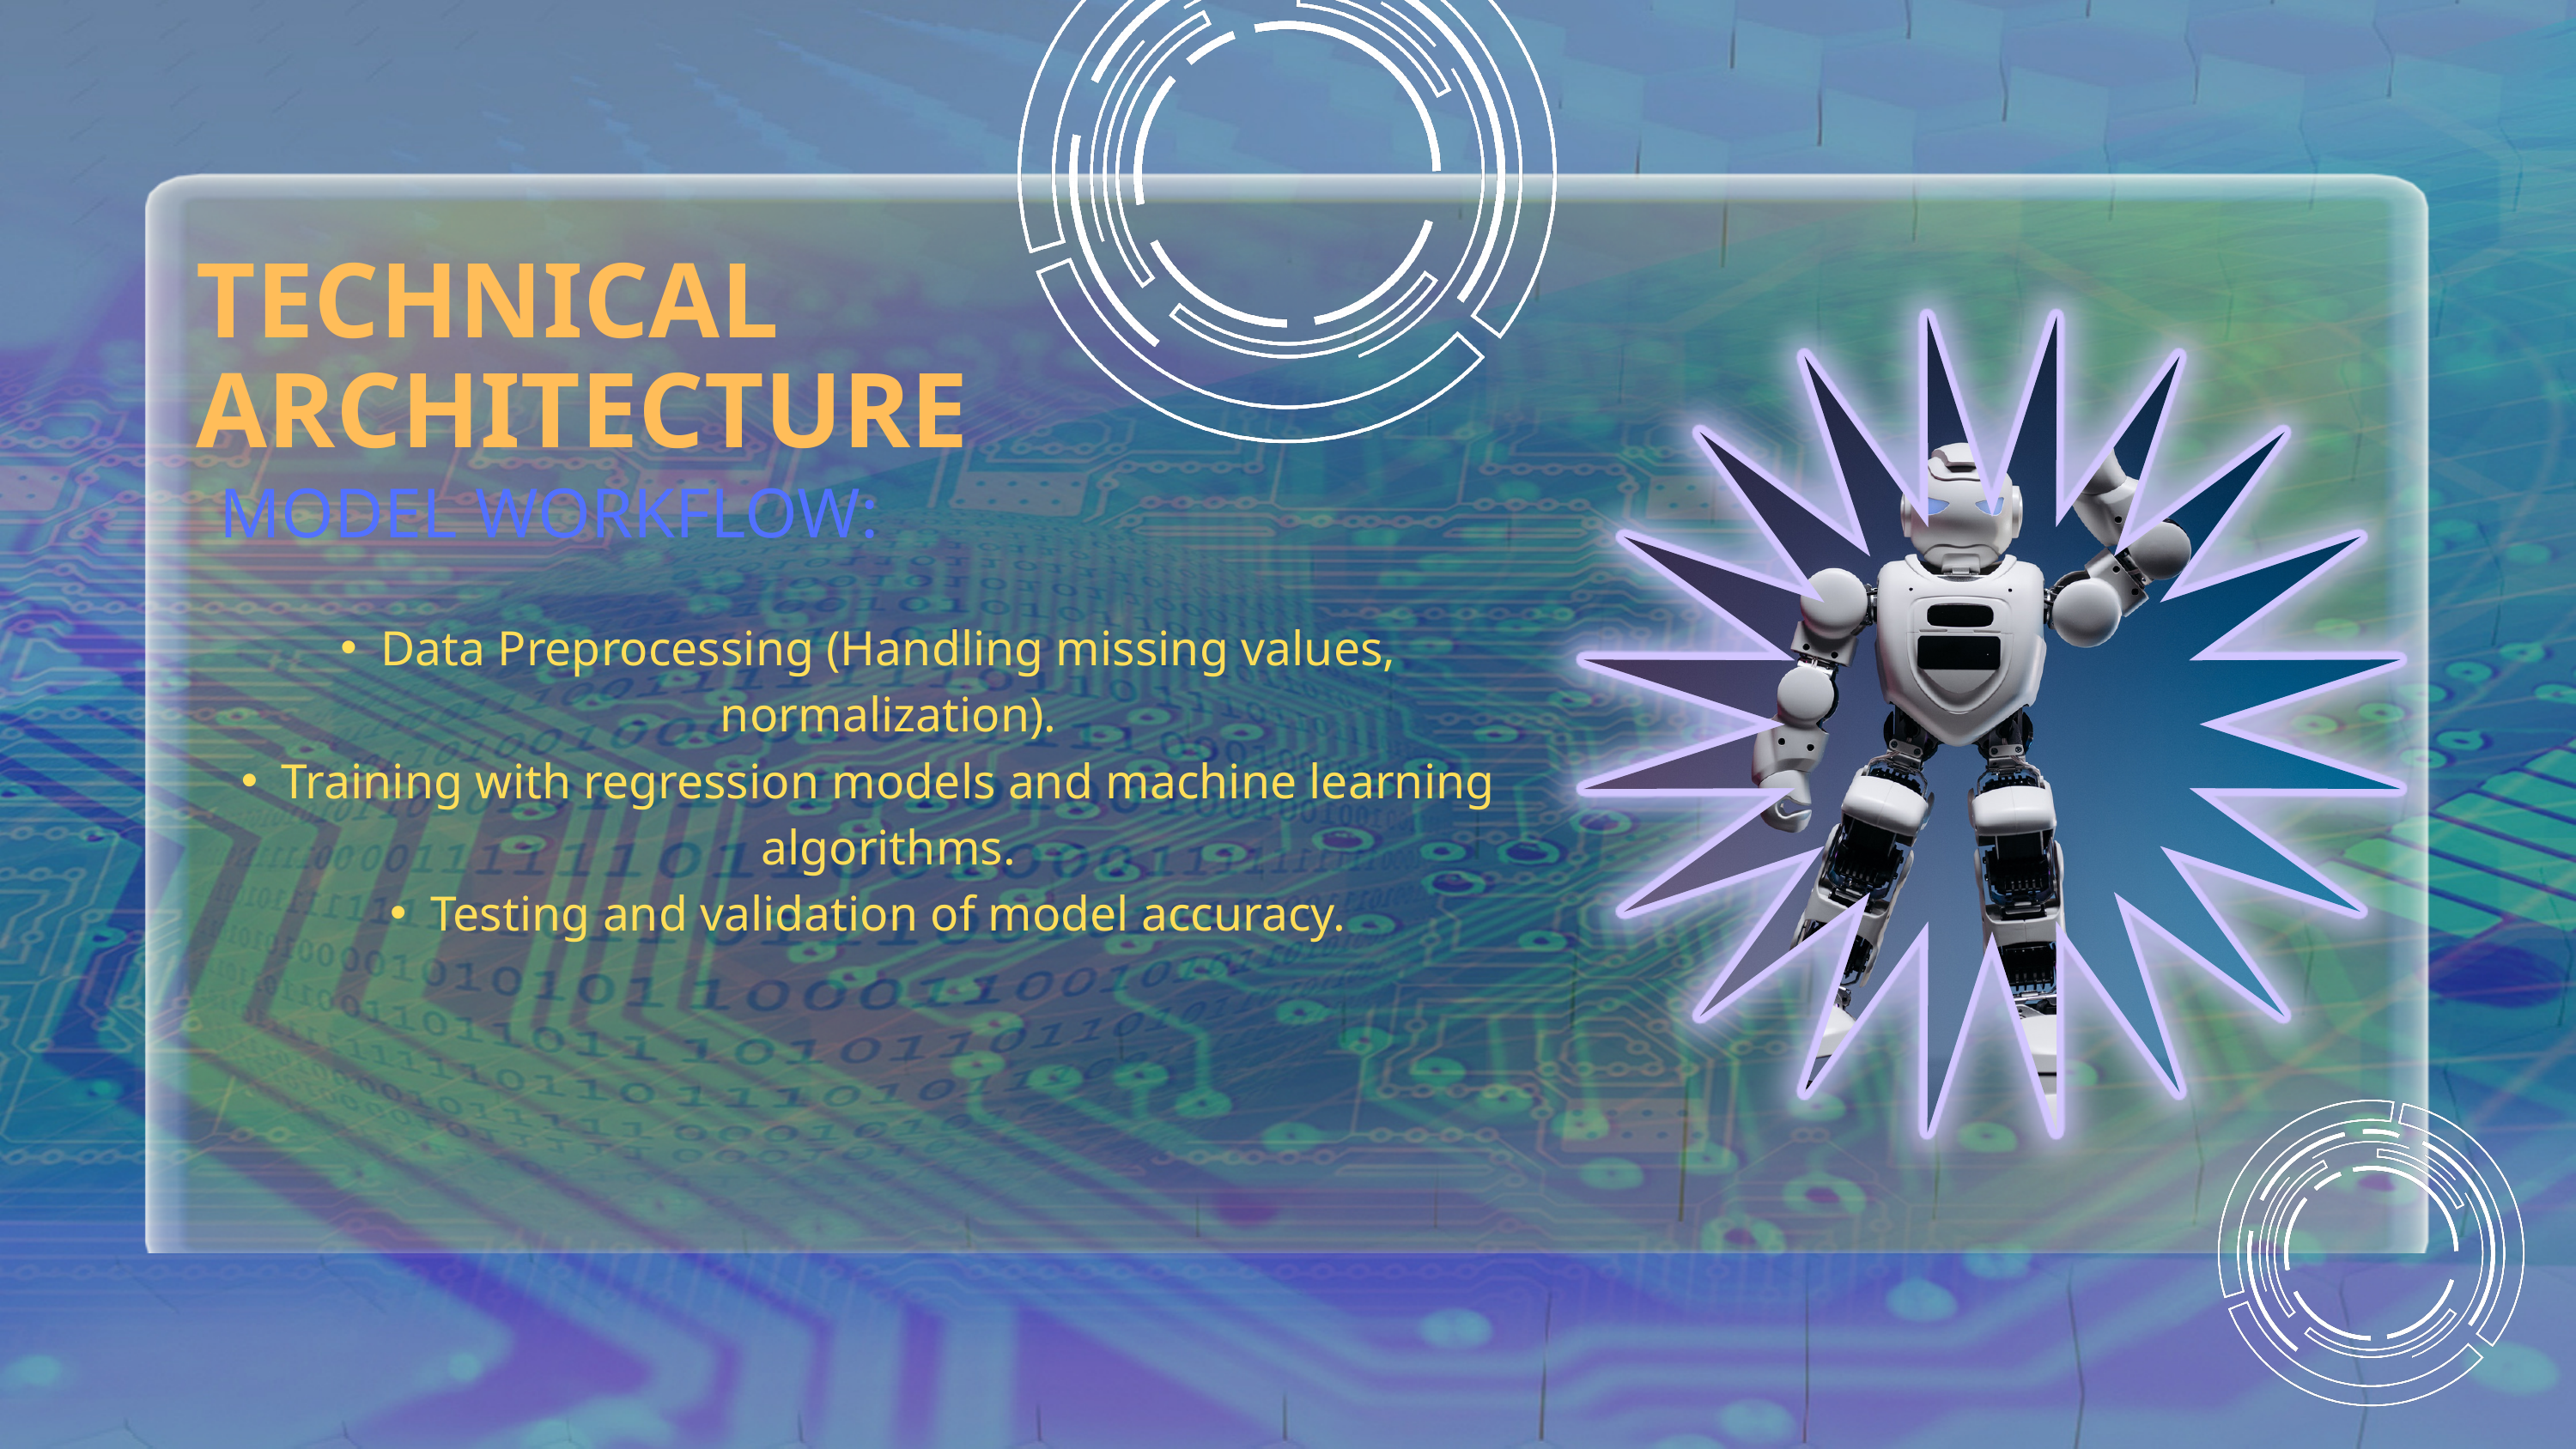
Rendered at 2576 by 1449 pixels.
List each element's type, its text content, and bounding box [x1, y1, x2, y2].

text_box [0, 0, 2576, 1449]
text_box Data Preprocessing (Handling missing values, normalization). Training with regression models and machine learning algorithms. Testing and validation of model accuracy. [181, 609, 1515, 1008]
text_box [2217, 1098, 2526, 1407]
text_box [1531, 263, 2453, 1185]
text_box [1017, 0, 1559, 444]
text_box [144, 173, 2217, 1253]
text_box TECHNICAL ARCHITECTURE [196, 249, 1309, 469]
text_box [1559, 173, 2432, 262]
text_box MODEL WORKFLOW: [219, 479, 1048, 609]
